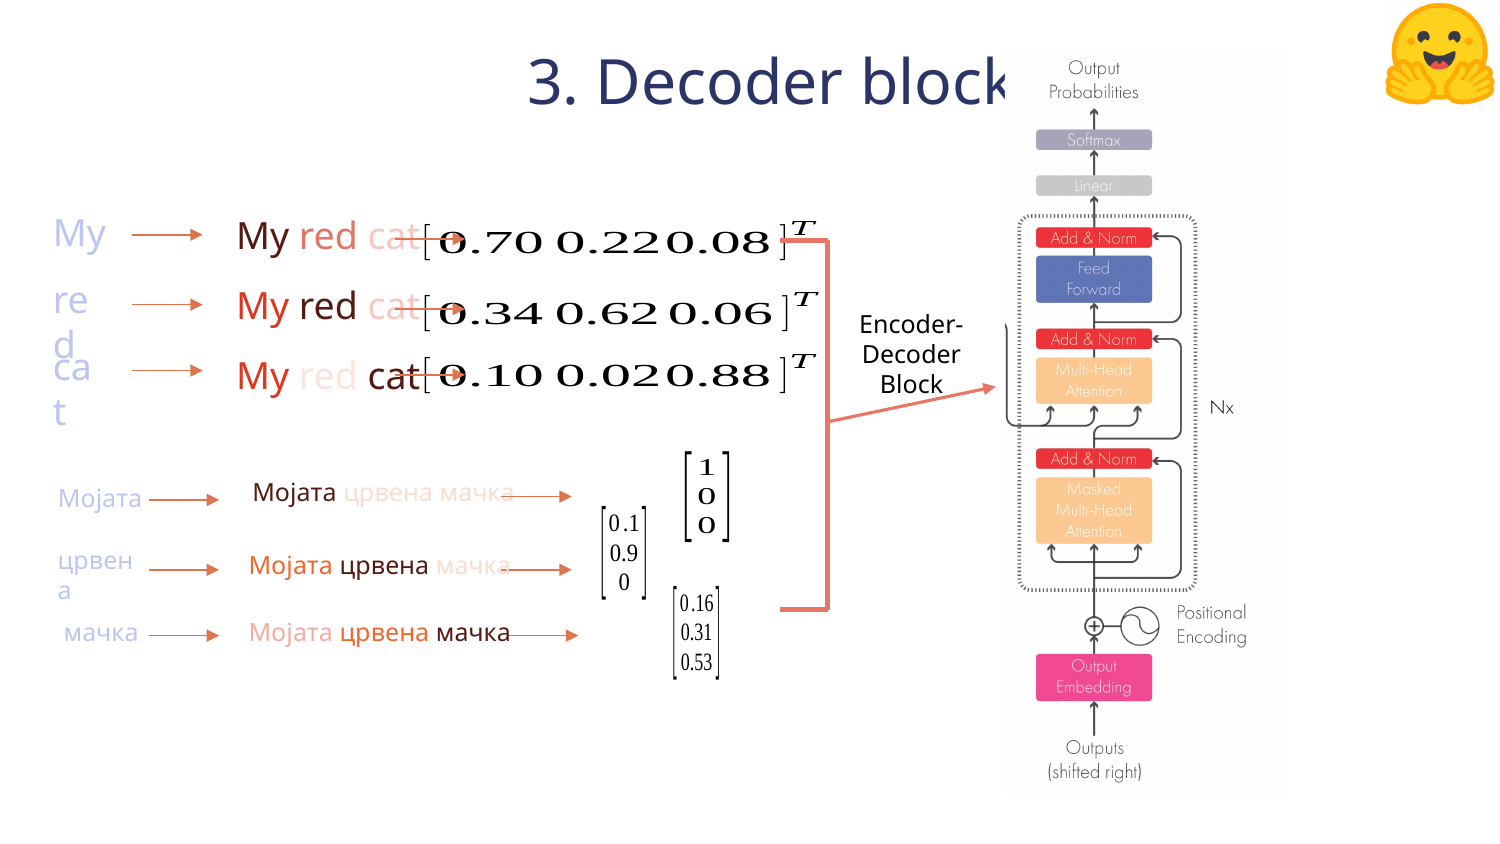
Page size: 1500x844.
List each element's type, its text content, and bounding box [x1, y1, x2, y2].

text_box My red cat [221, 274, 630, 335]
text_box My red cat [221, 204, 630, 265]
text_box red [38, 268, 109, 335]
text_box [827, 386, 996, 422]
text_box Мојата црвена мачка [233, 608, 643, 654]
text_box Encoder- Decoder Block [832, 300, 999, 385]
text_box Мојата [43, 474, 160, 520]
picture [1004, 48, 1291, 796]
text_box My [38, 201, 133, 262]
text_box Мојата црвена мачка [237, 469, 647, 515]
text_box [779, 239, 828, 610]
text_box Мојата црвена мачка [603, 542, 643, 587]
text_box My red cat [221, 344, 630, 405]
text_box мачка [48, 608, 154, 654]
text_box црвена [42, 537, 154, 612]
text_box cat [38, 335, 109, 441]
picture [1384, 0, 1500, 108]
title 3. Decoder block [98, 27, 1445, 152]
text_box Мојата црвена мачка [233, 542, 602, 587]
